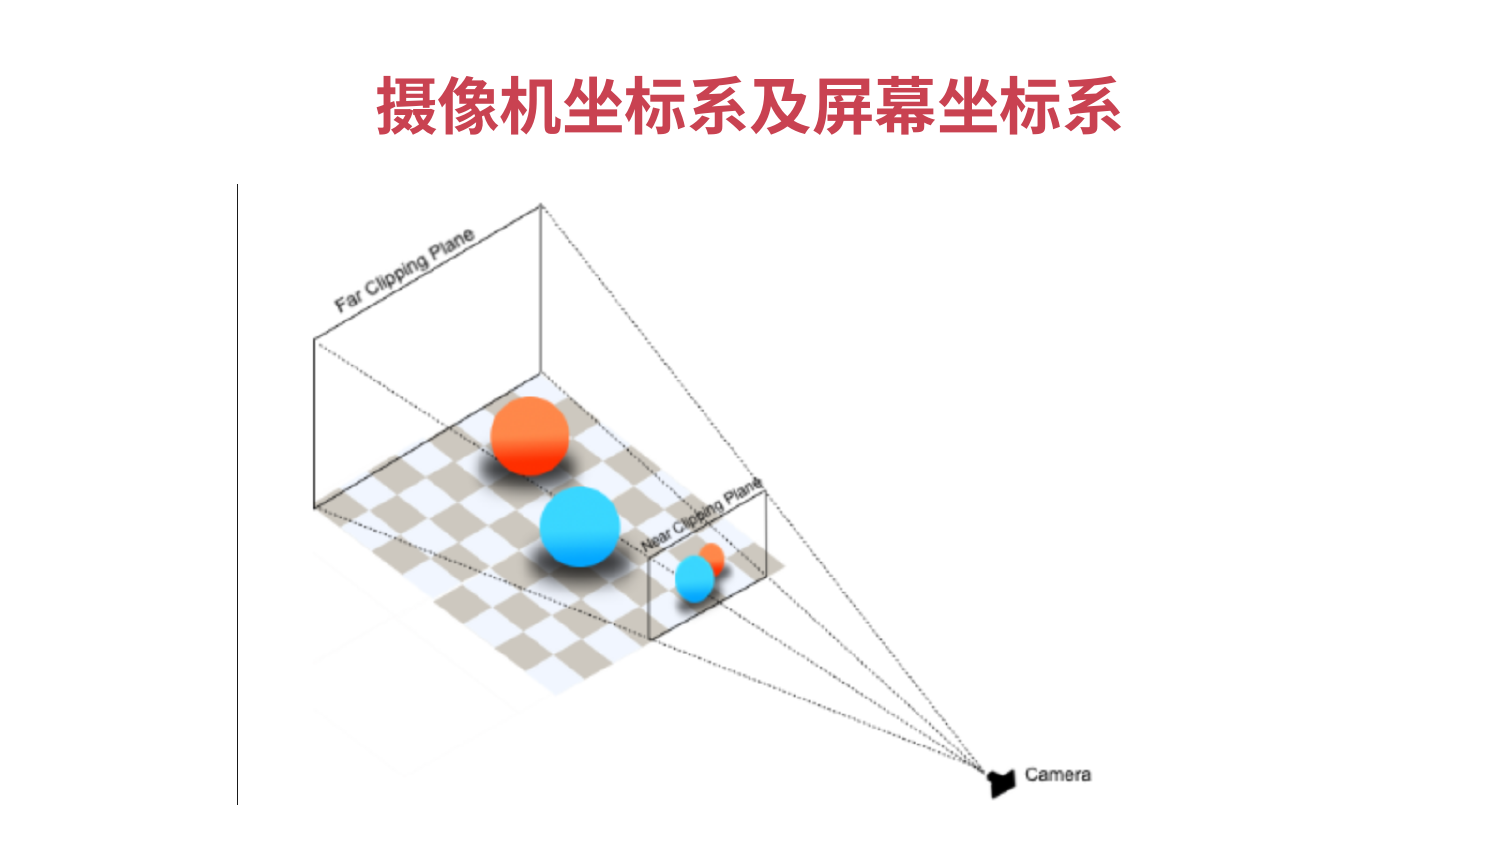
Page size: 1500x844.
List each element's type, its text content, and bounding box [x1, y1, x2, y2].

picture [237, 184, 1098, 805]
title 摄像机坐标系及屏幕坐标系 [75, 33, 1425, 175]
